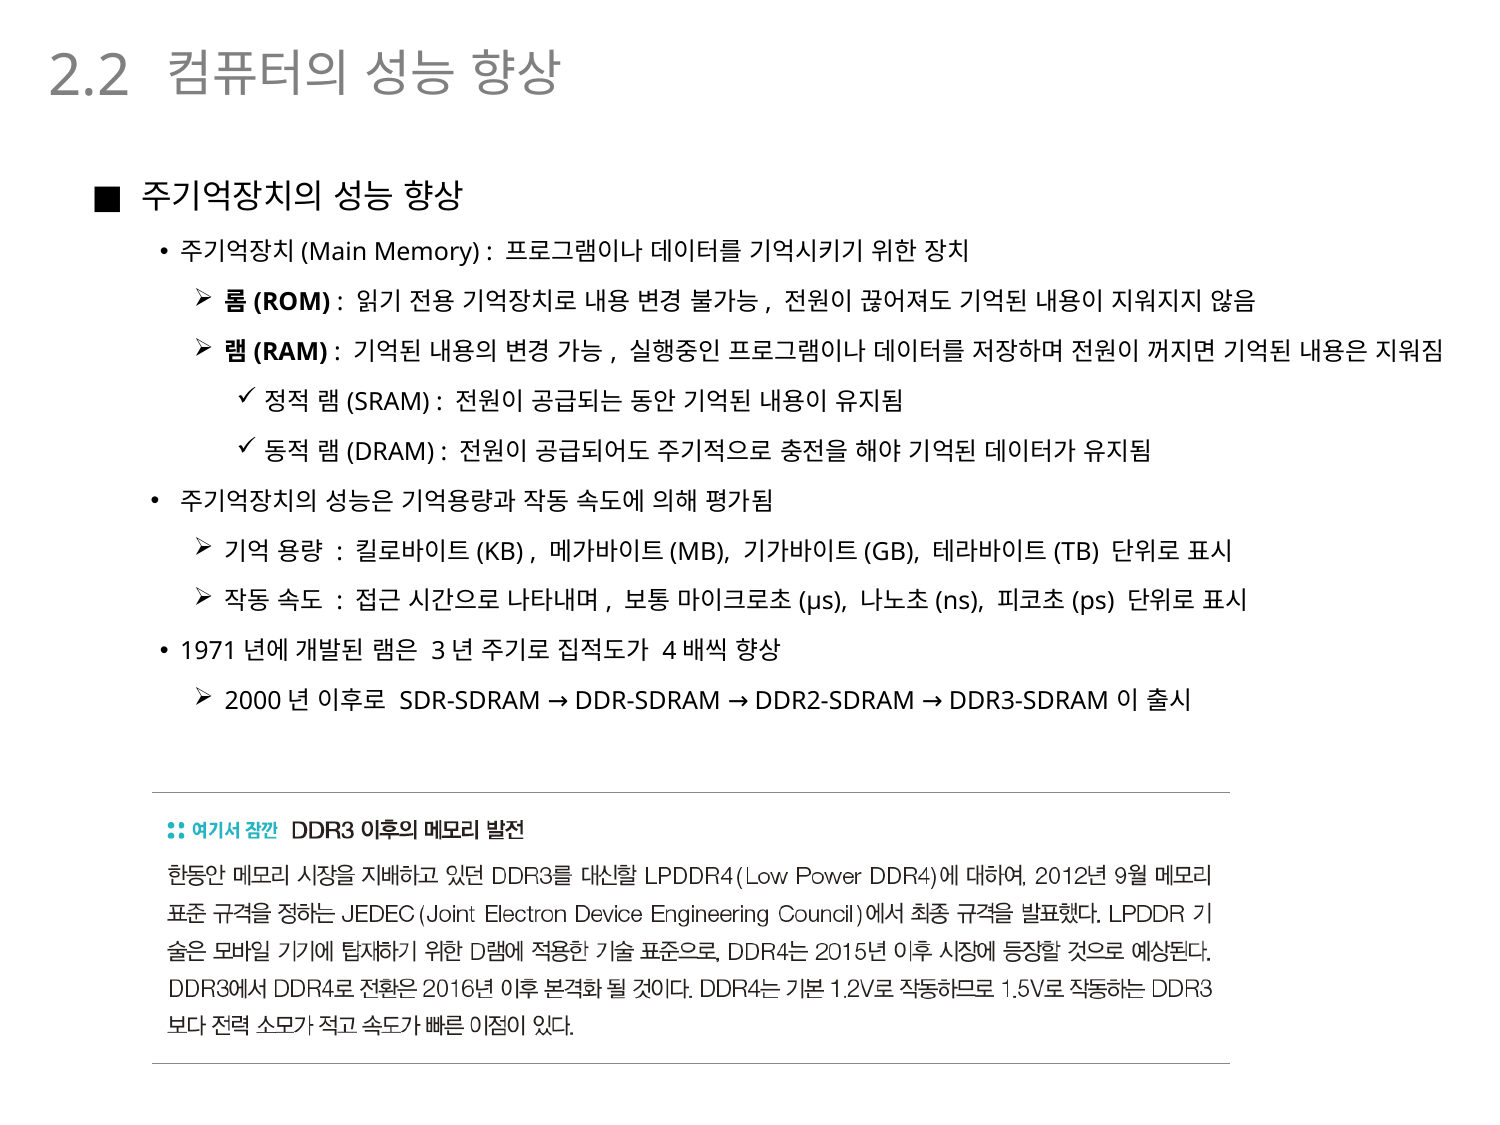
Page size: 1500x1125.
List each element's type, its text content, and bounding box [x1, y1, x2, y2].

text_box 컴퓨터의 성능 향상 [159, 41, 870, 127]
text_box 2.2 [41, 44, 184, 130]
picture [147, 786, 1235, 1068]
text_box 주기억장치의 성능 향상 주기억장치(Main Memory) : 프로그램이나 데이터를 기억시키기 위한 장치 롬(ROM) : 읽기 전용 기억장치로 내용 변경 불가능, 전원이 끊어져도 기억된 내용이 지워지지 않음 램(RAM) : 기억된 내용의 변경 가능, 실행중인 프로그램이나 데이터를 저장하며 전원이 꺼지면 기억된 내용은 지워짐 정적 램(SRAM) : 전원이 공급되는 동안 기억된 내용이 유지됨 동적 램(DRAM) : 전원이 공급되어도 주기적으로 충전을 해야 기억된 데이터가 유지됨 주기억장치의 성능은 기억용량과 작동 속도에 의해 평가됨 기억 용량 : 킬로바이트(KB) , 메가바이트(MB), 기가바이트(GB), 테라바이트(TB) 단위로 표시 작동 속도 : 접근 시간으로 나타내며, 보통 마이크로초(μs), 나노초(ns), 피코초(ps) 단위로 표시 1971년에 개발된 램은 3년 주기로 집적도가 4배씩 향상 2000년 이후로 SDR-SDRAM → DDR-SDRAM → DDR2-SDRAM → DDR3-SDRAM이 출시 [76, 148, 1483, 1125]
